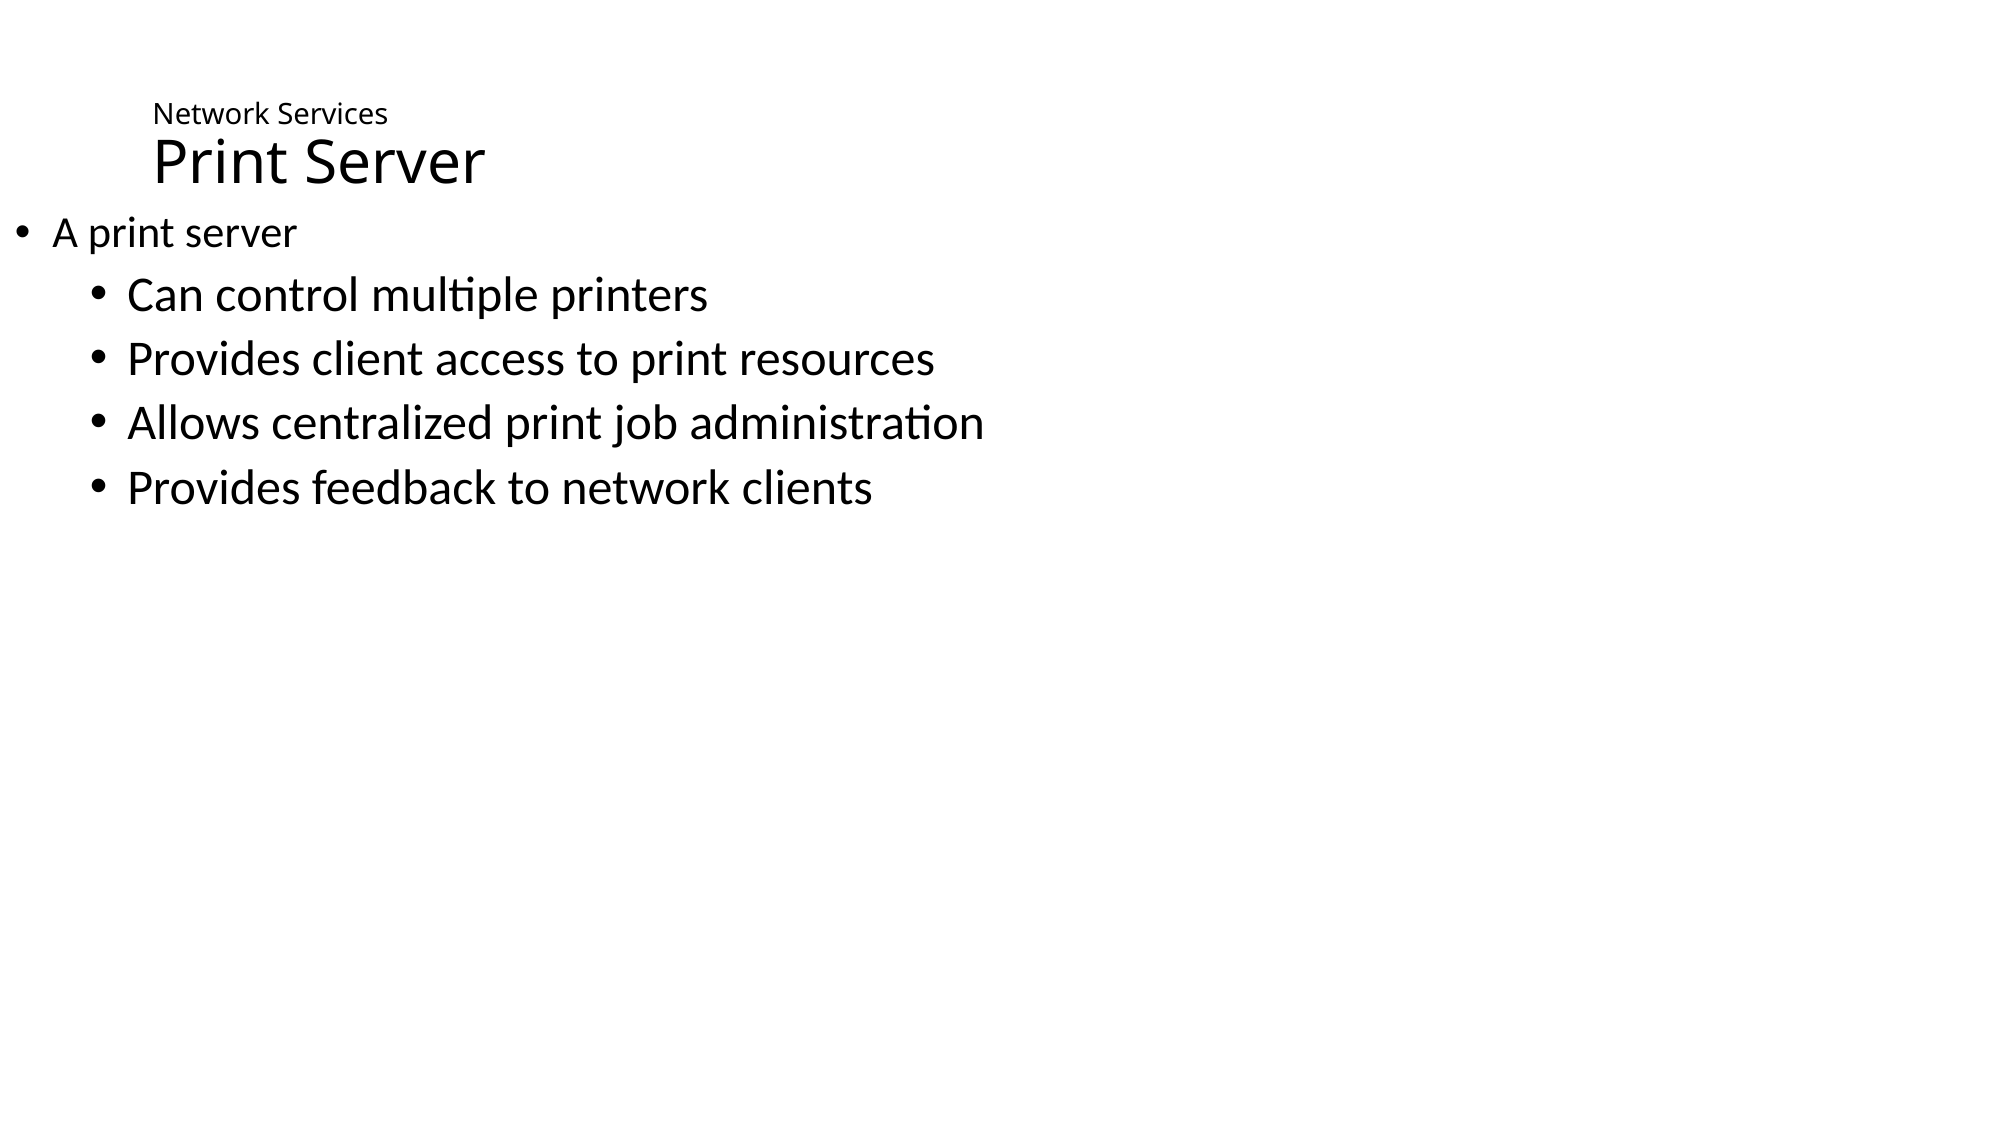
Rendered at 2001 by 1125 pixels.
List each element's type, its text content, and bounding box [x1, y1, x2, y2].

list A print server Can control multiple printers Provides client access to print resources Allows centralized print job administration Provides feedback to network clients [0, 202, 1682, 541]
title Network Services Print Server [137, 59, 1863, 278]
